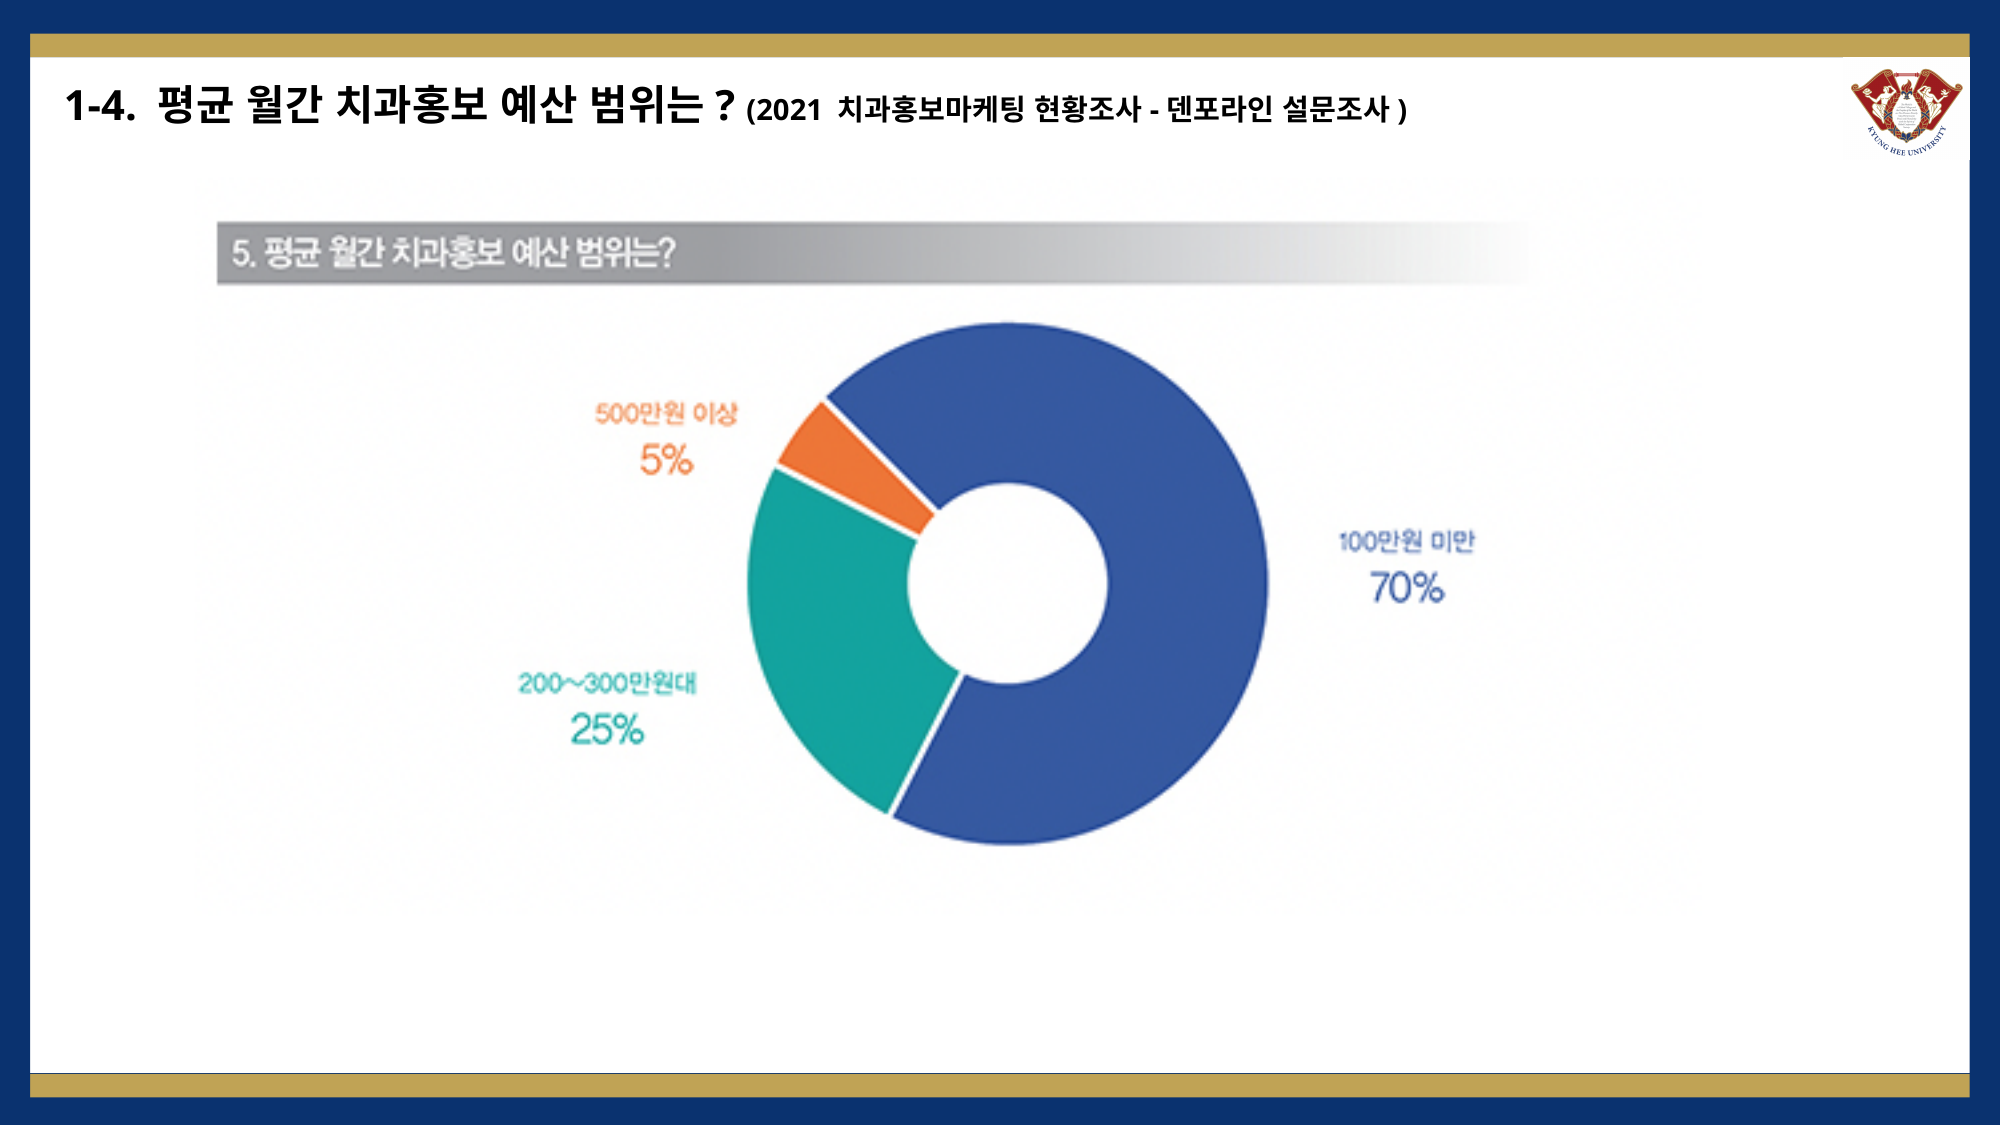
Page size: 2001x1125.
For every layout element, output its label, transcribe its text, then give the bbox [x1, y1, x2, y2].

text_box [0, 1099, 2000, 1125]
text_box [31, 33, 1969, 58]
text_box [1969, 13, 2000, 1118]
text_box [0, 19, 31, 1124]
text_box [0, 0, 2000, 33]
picture [1843, 57, 1970, 161]
text_box [31, 1073, 1969, 1099]
picture [194, 177, 1702, 916]
text_box 1-4. 평균 월간 치과홍보 예산 범위는? (2021 치과홍보마케팅 현황조사-덴포라인 설문조사) [48, 71, 1843, 137]
